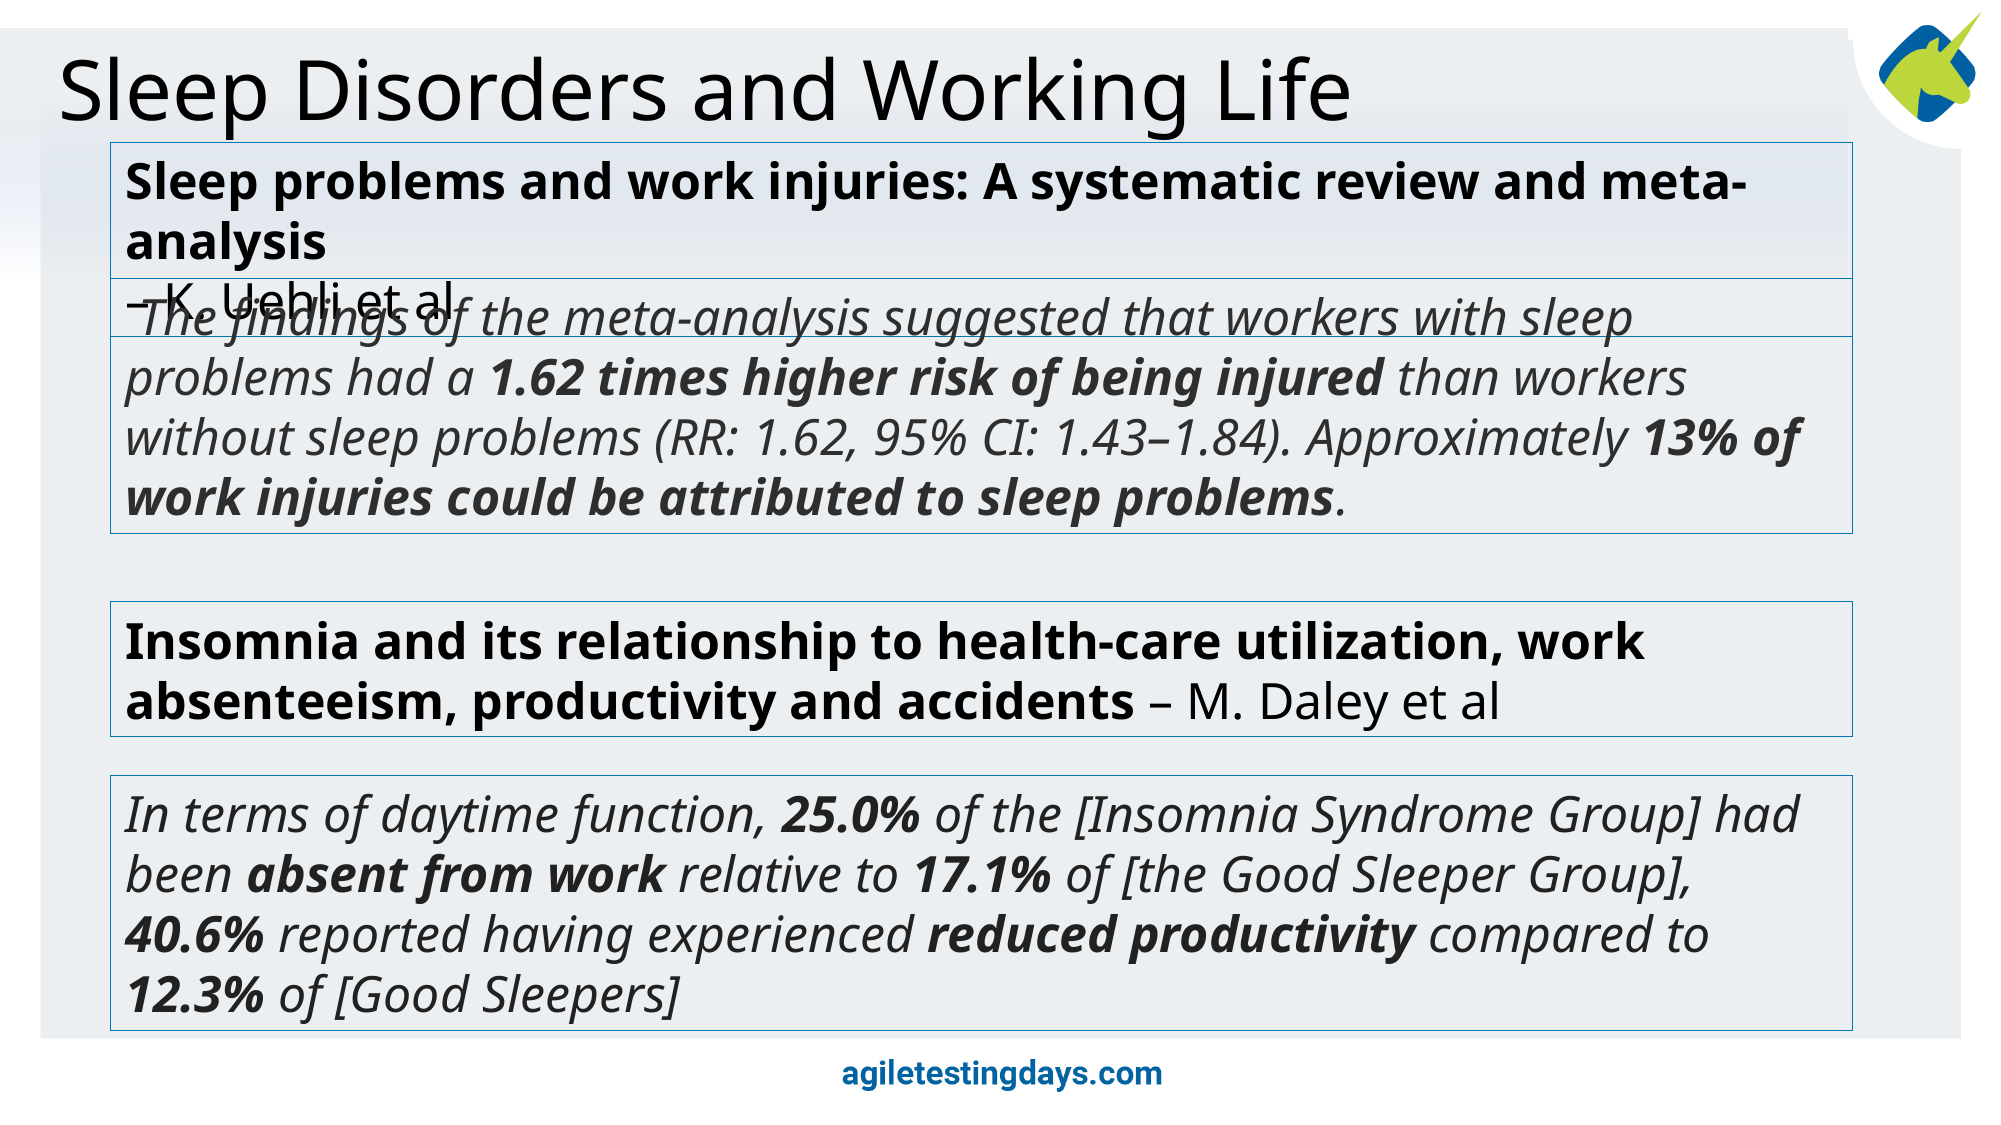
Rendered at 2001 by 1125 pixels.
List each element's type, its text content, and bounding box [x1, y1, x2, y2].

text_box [110, 601, 1853, 973]
text_box [0, 27, 1848, 277]
list Sleep Disorders and Working Life [43, 41, 1848, 248]
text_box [110, 142, 1853, 536]
picture [0, 0, 2001, 1125]
